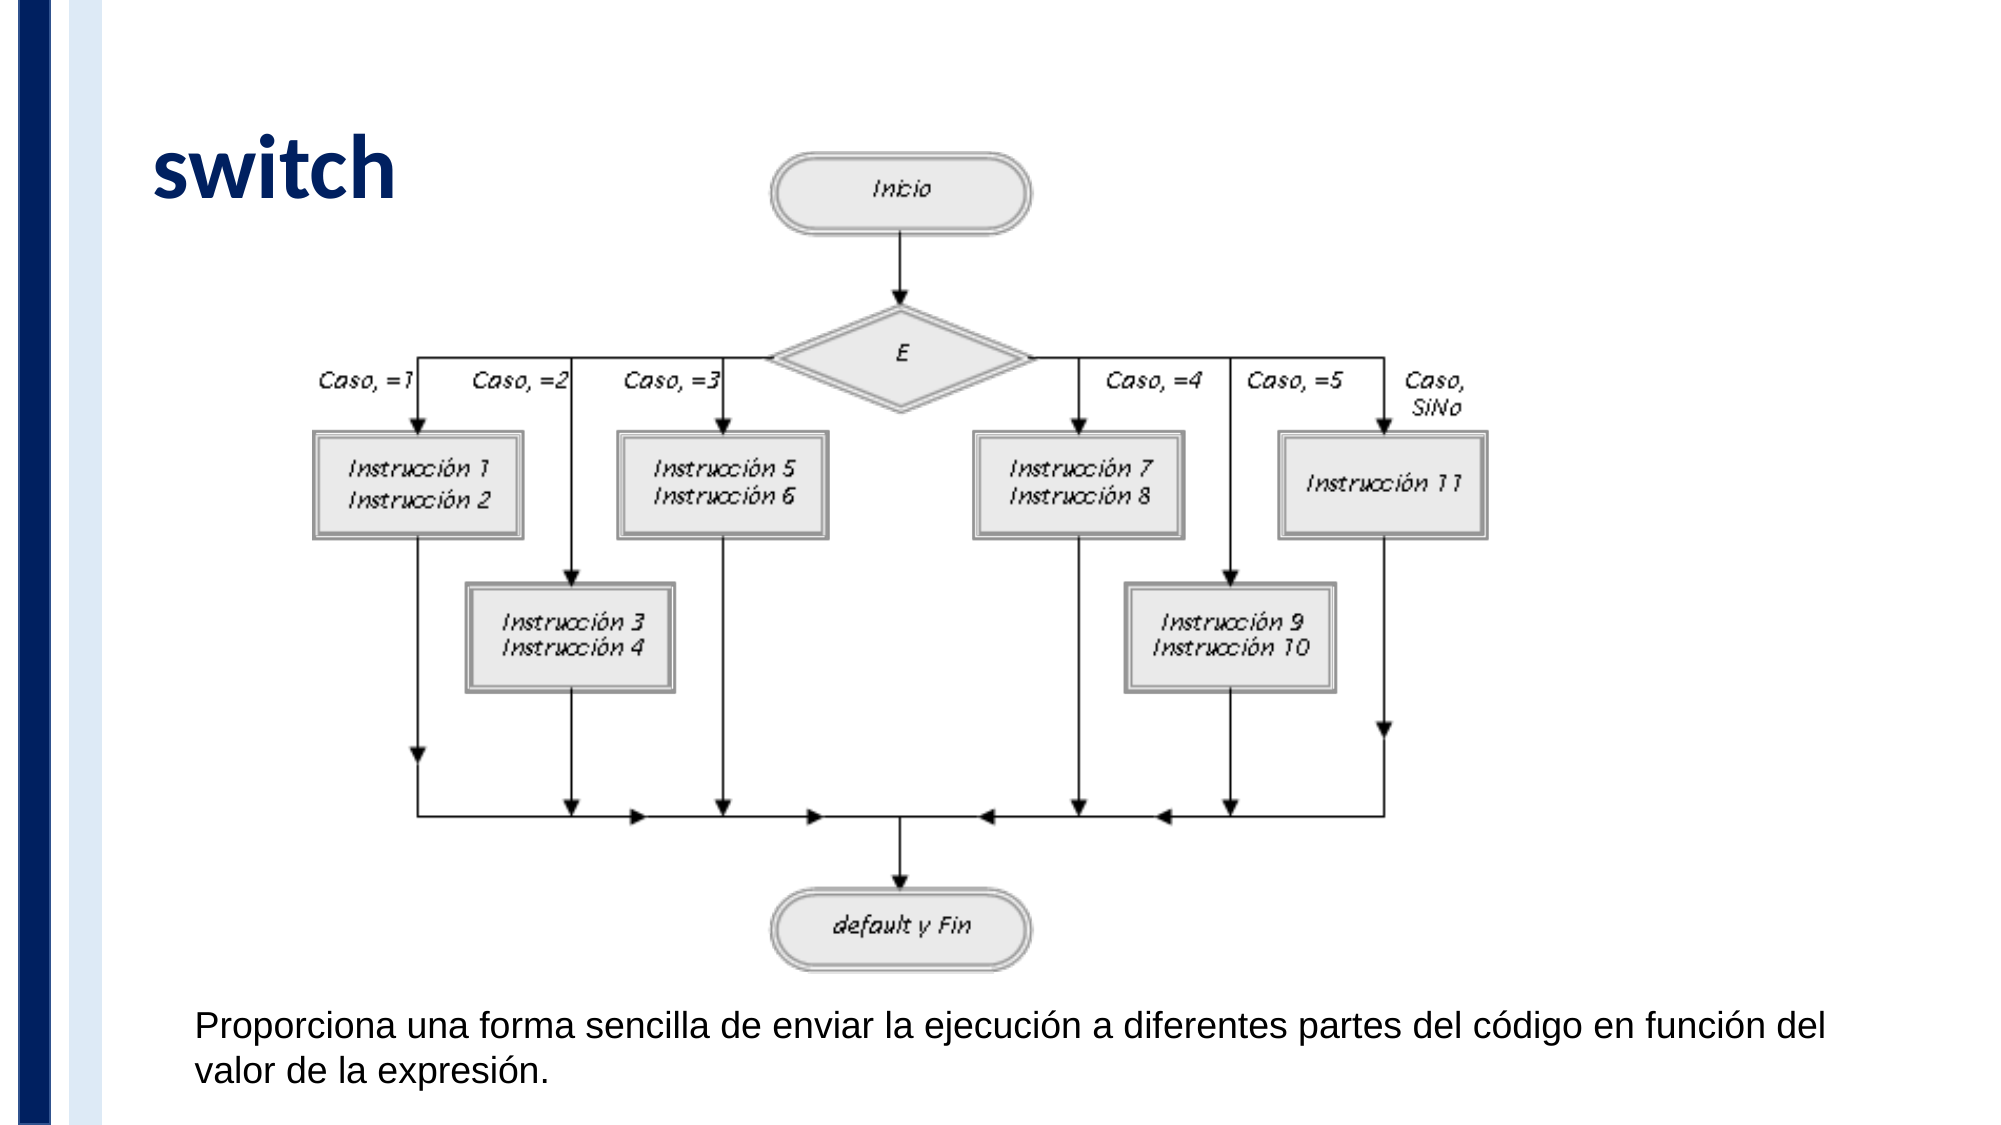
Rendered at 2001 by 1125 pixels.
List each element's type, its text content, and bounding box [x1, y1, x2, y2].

title switch [137, 59, 1863, 278]
picture [312, 150, 1491, 974]
text_box Proporciona una forma sencilla de enviar la ejecución a diferentes partes del código en función del valor de la expresión. [179, 985, 1893, 1101]
